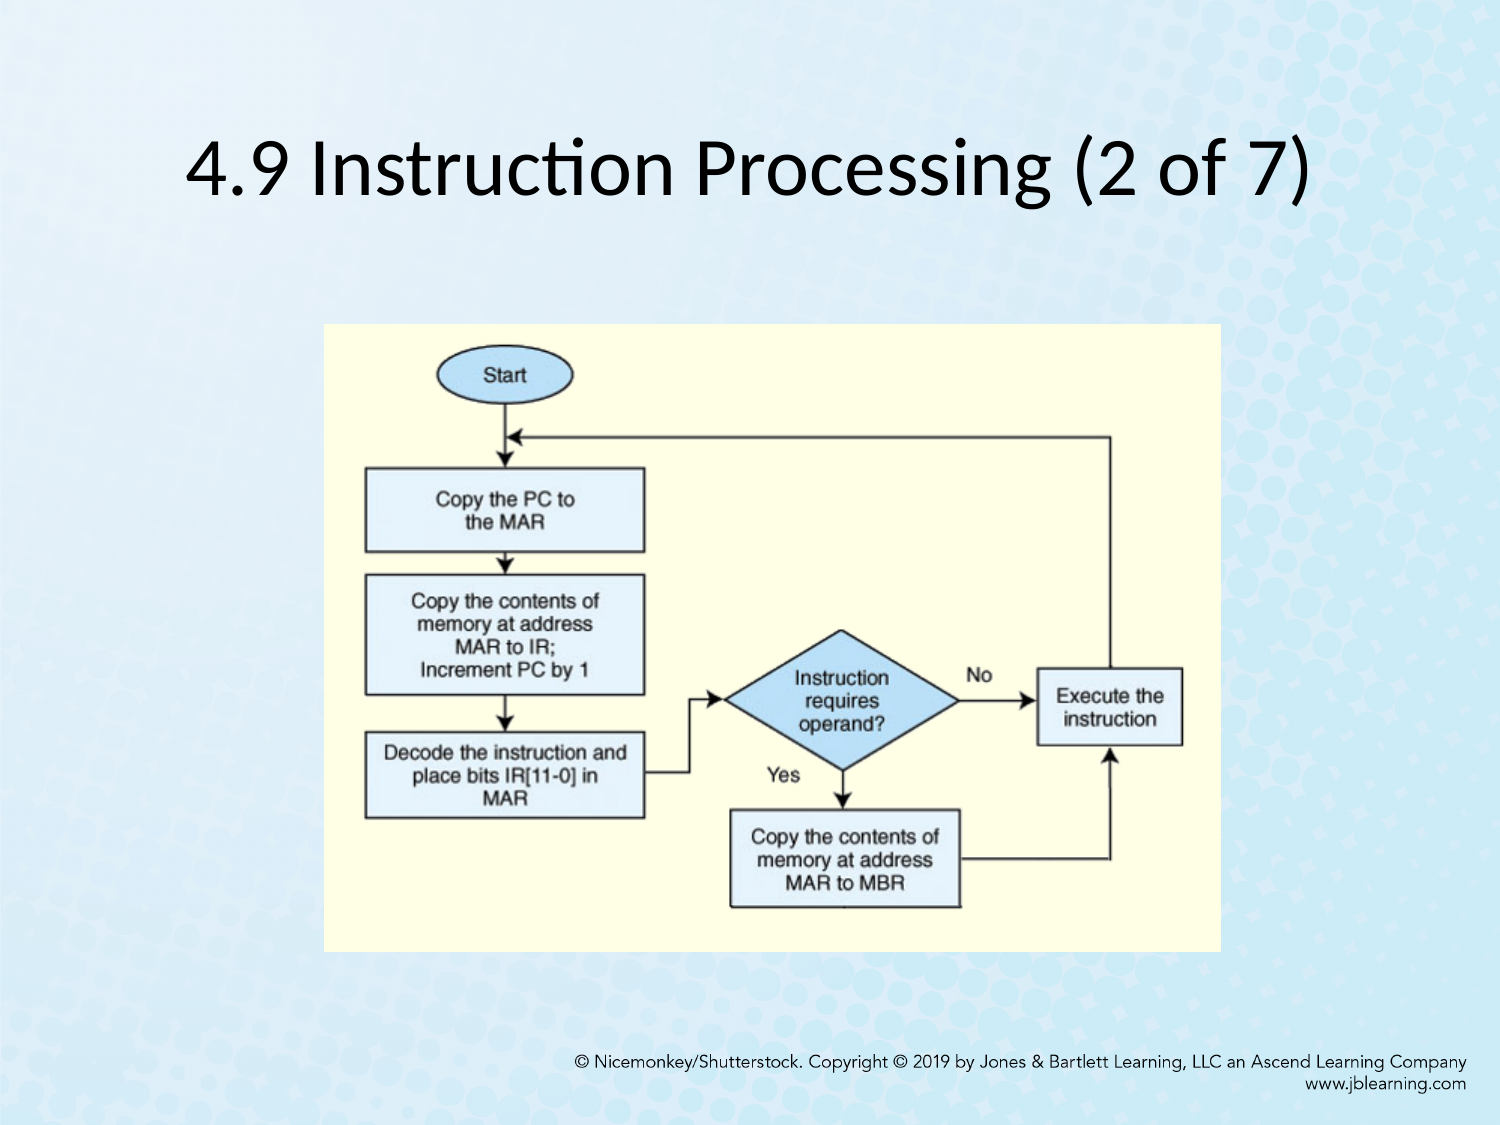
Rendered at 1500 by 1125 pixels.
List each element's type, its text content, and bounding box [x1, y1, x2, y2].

title 4.9 Instruction Processing (2 of 7) [112, 62, 1388, 263]
picture [0, 0, 1500, 1125]
